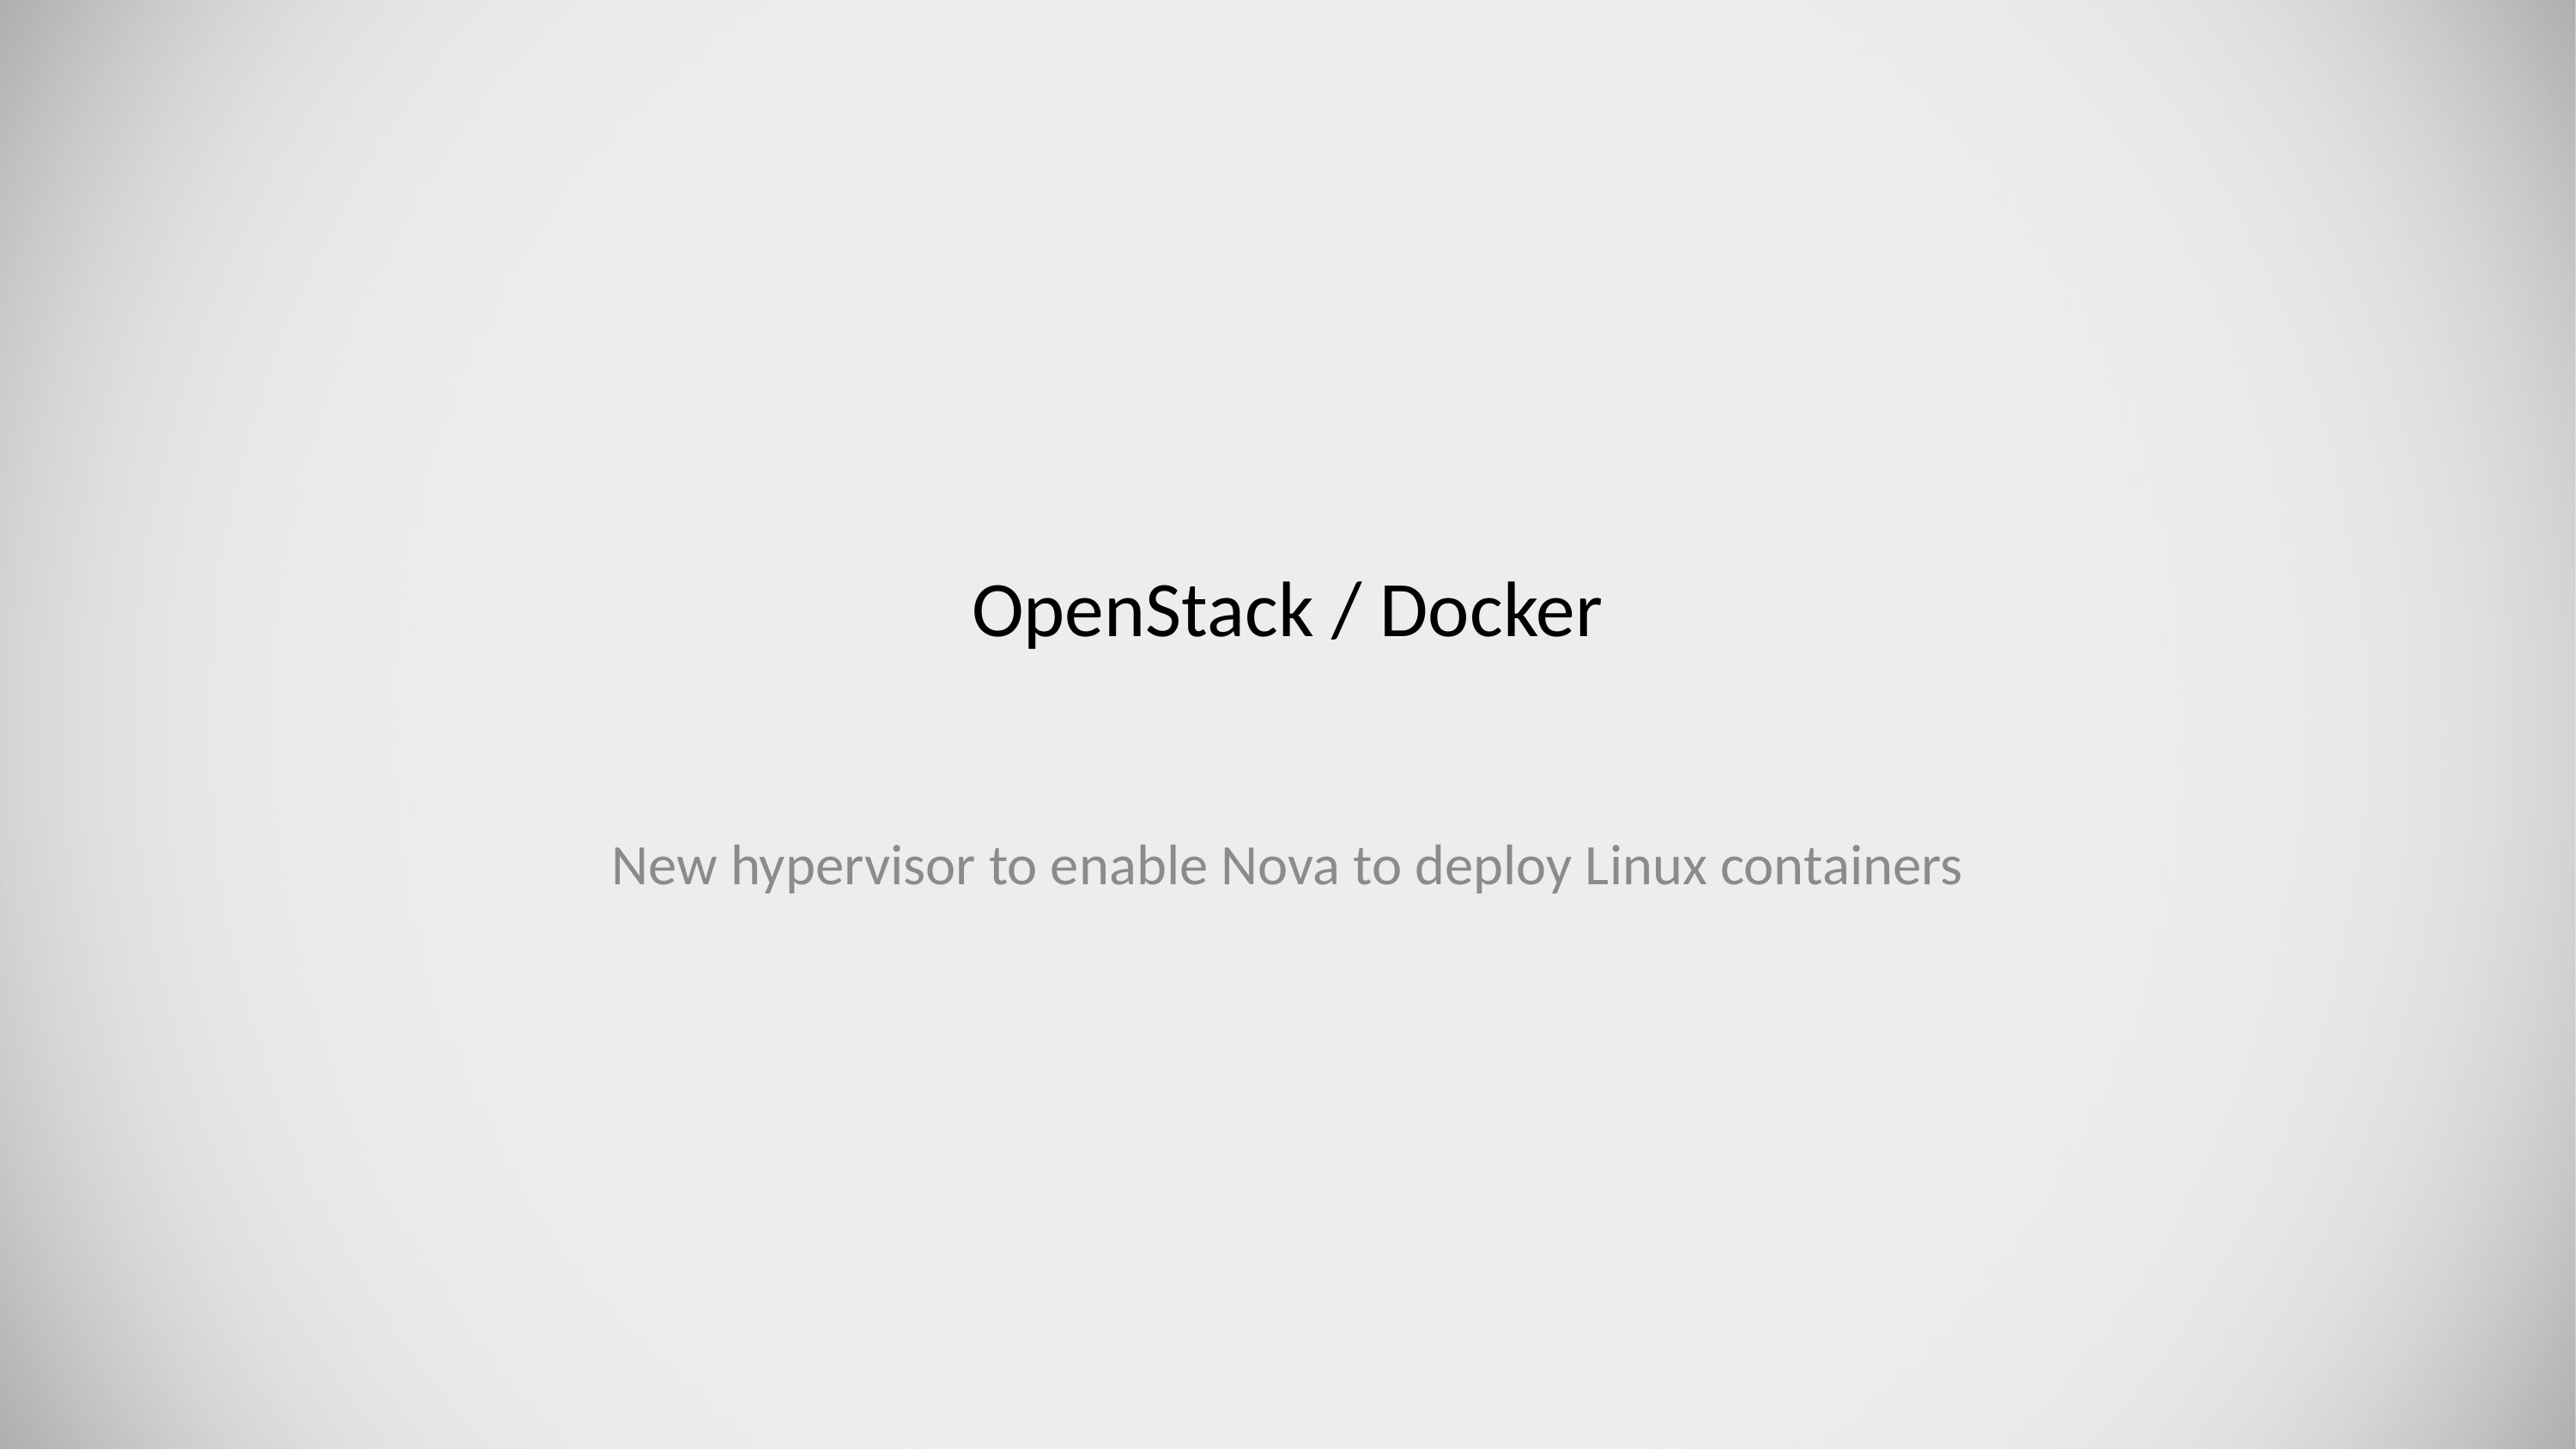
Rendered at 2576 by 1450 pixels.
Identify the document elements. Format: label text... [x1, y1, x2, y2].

picture [0, 0, 2576, 1449]
subtitle New hypervisor to enable Nova to deploy Linux containers [386, 821, 2190, 1192]
title OpenStack / Docker [193, 450, 2383, 761]
